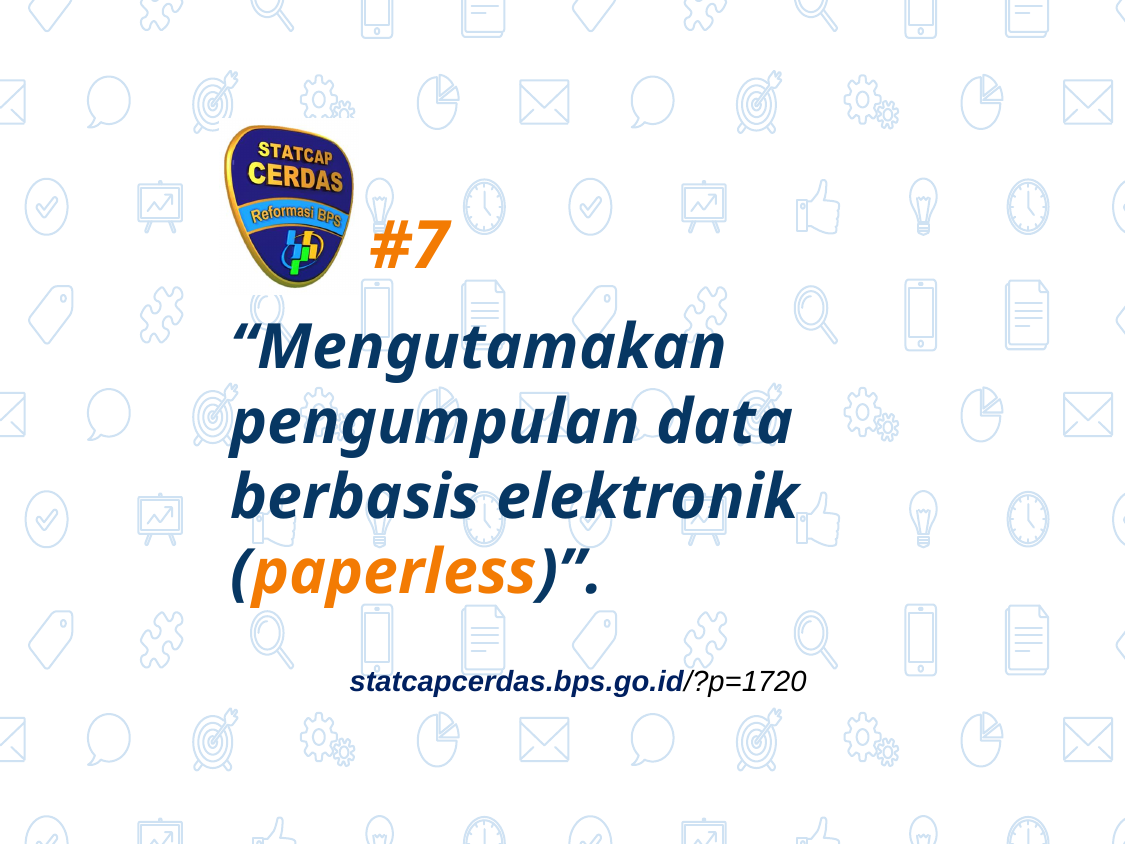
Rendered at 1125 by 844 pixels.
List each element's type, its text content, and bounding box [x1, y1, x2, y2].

text_box #7 [363, 190, 493, 295]
slide_number 3 [0, 118, 126, 273]
list “Mengutamakan pengumpulan data berbasis elektronik (paperless)”. [219, 294, 1026, 616]
text_box statcapcerdas.bps.go.id/?p=1720 [334, 654, 822, 705]
picture [219, 117, 359, 295]
